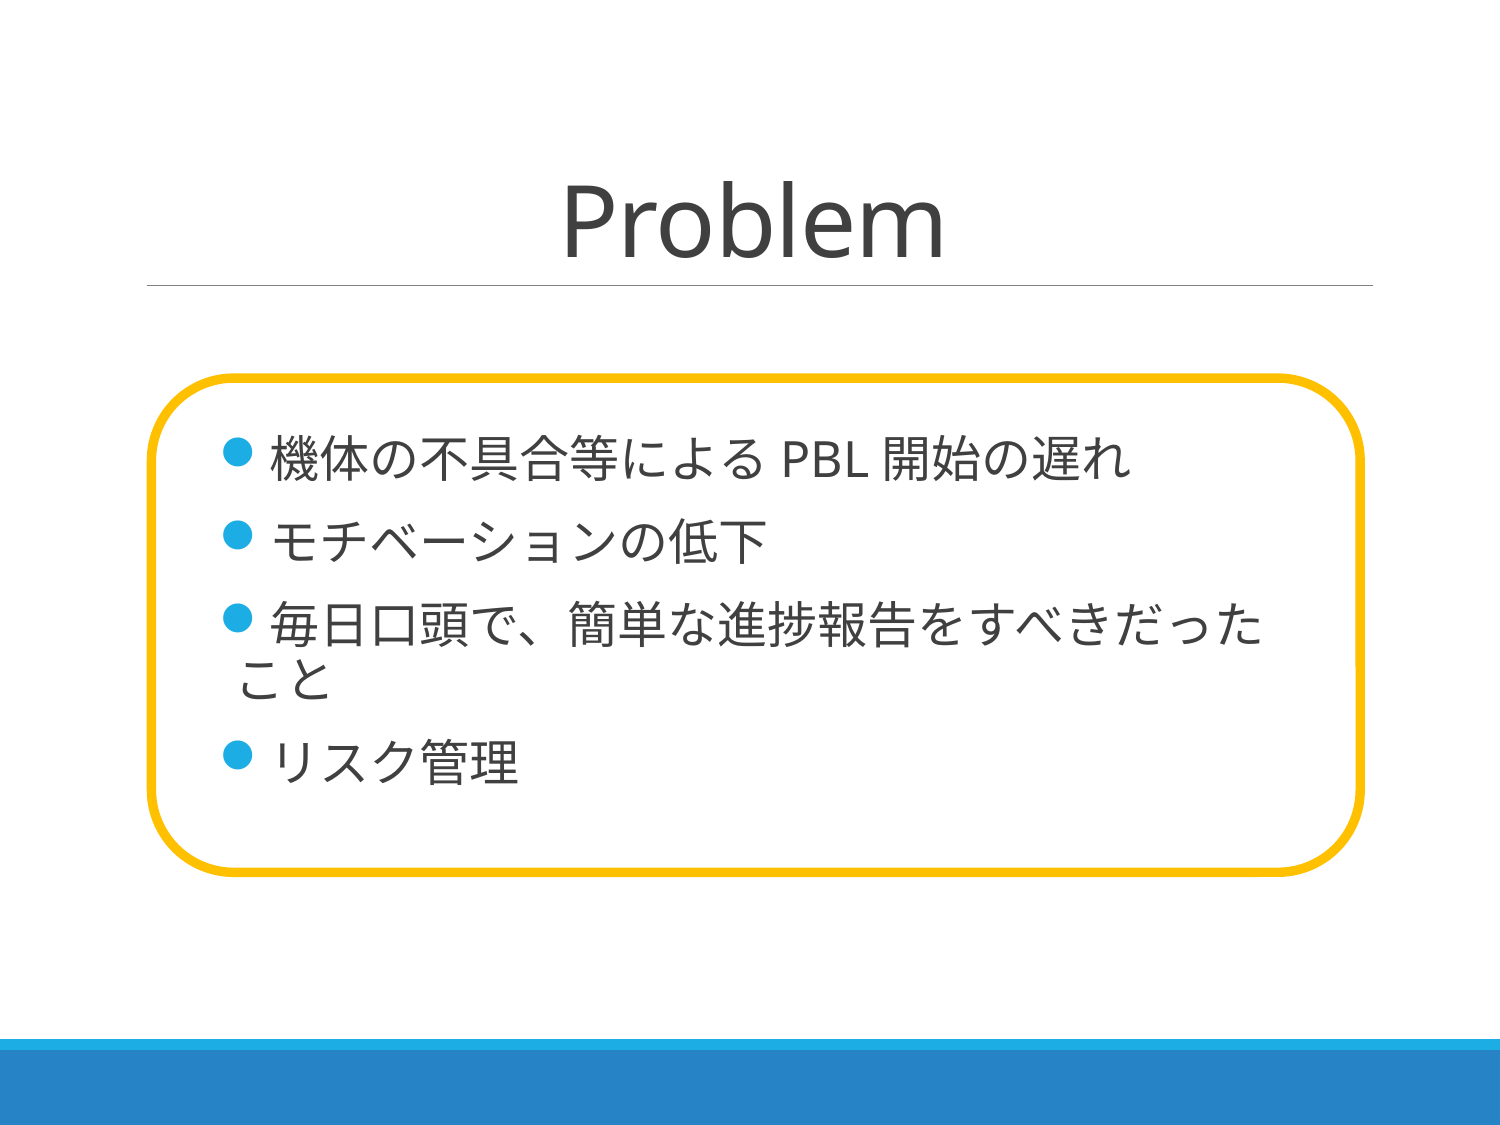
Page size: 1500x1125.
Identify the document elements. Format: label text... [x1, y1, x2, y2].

title Problem [135, 47, 1373, 285]
text_box [150, 376, 1362, 874]
